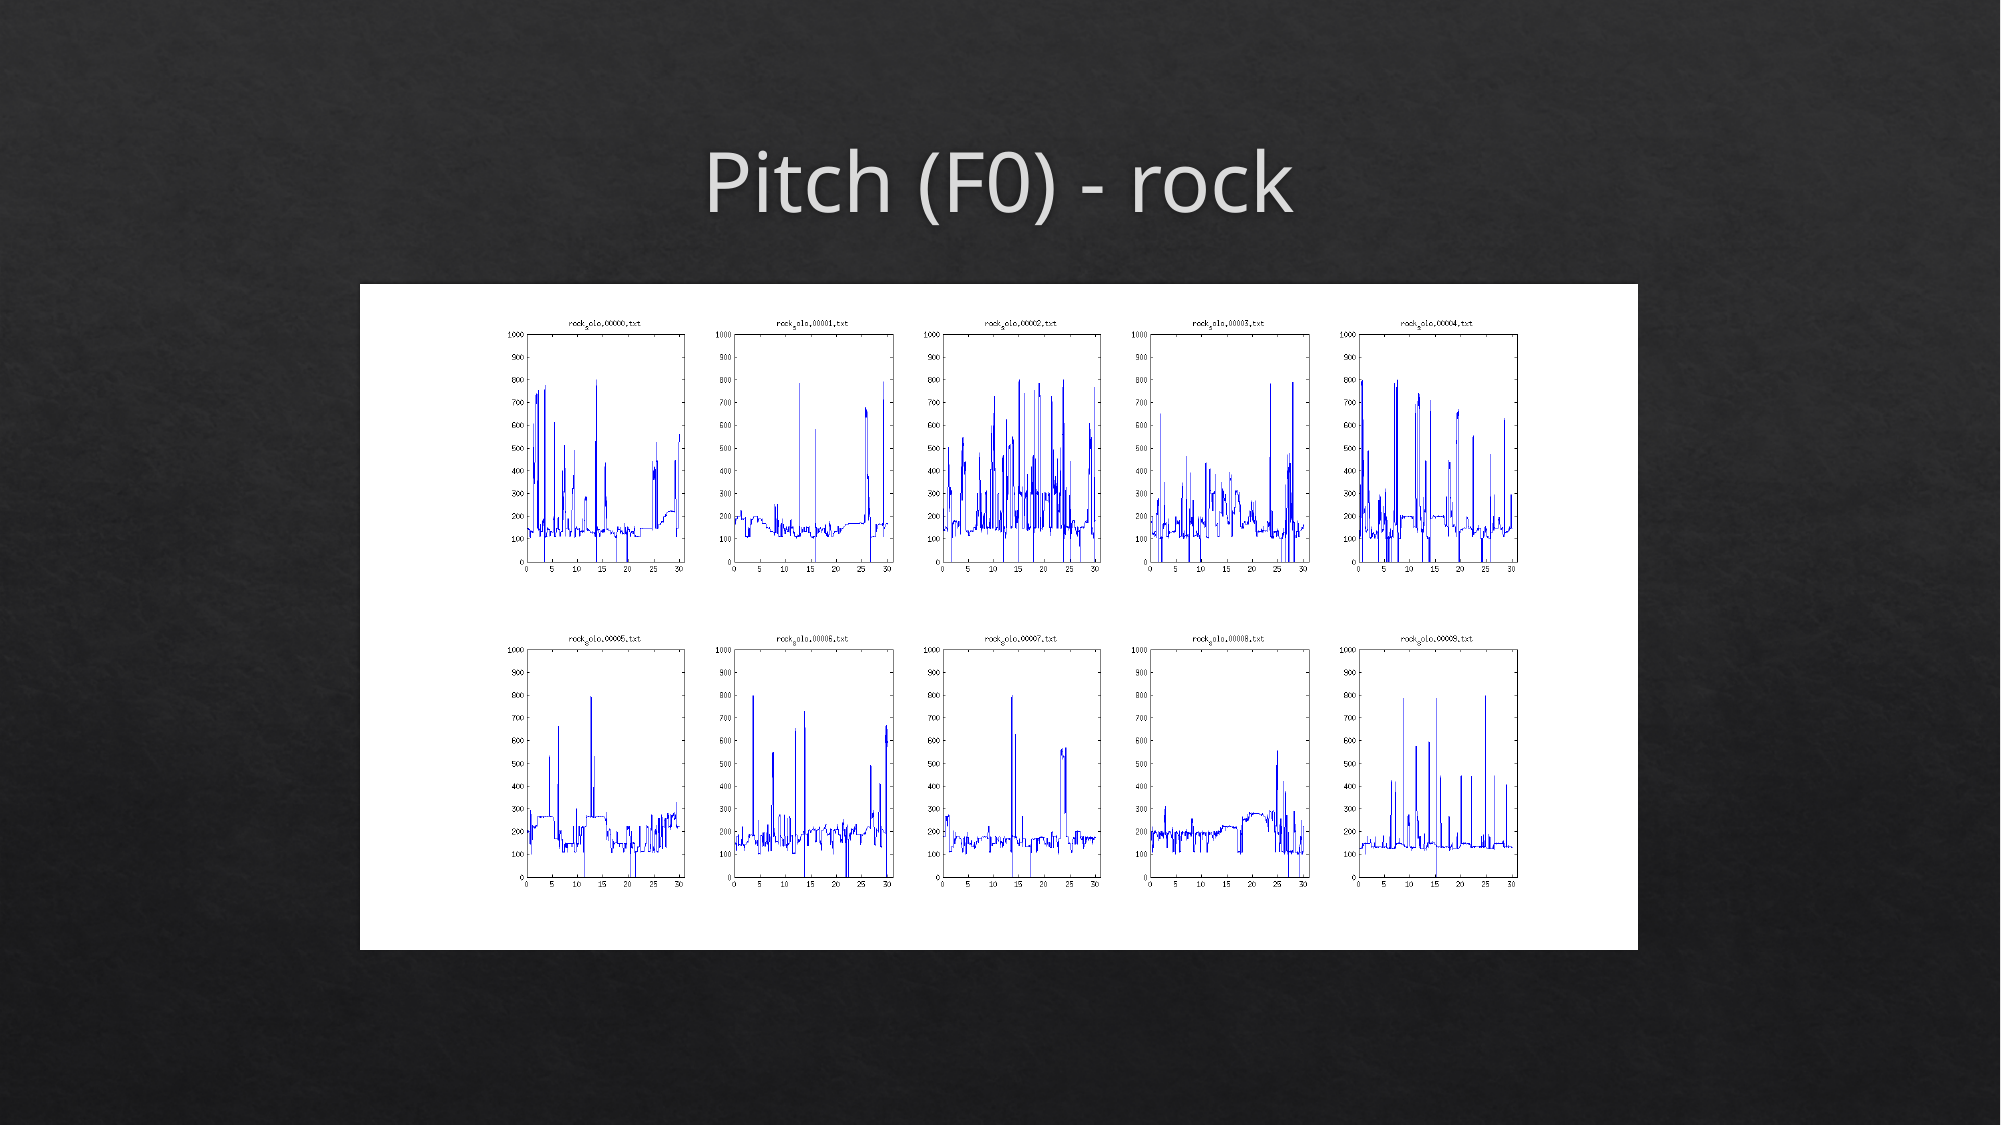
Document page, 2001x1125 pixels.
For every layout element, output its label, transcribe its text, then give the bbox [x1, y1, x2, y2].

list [360, 283, 1638, 951]
title Pitch (F0) - rock [149, 99, 1849, 260]
